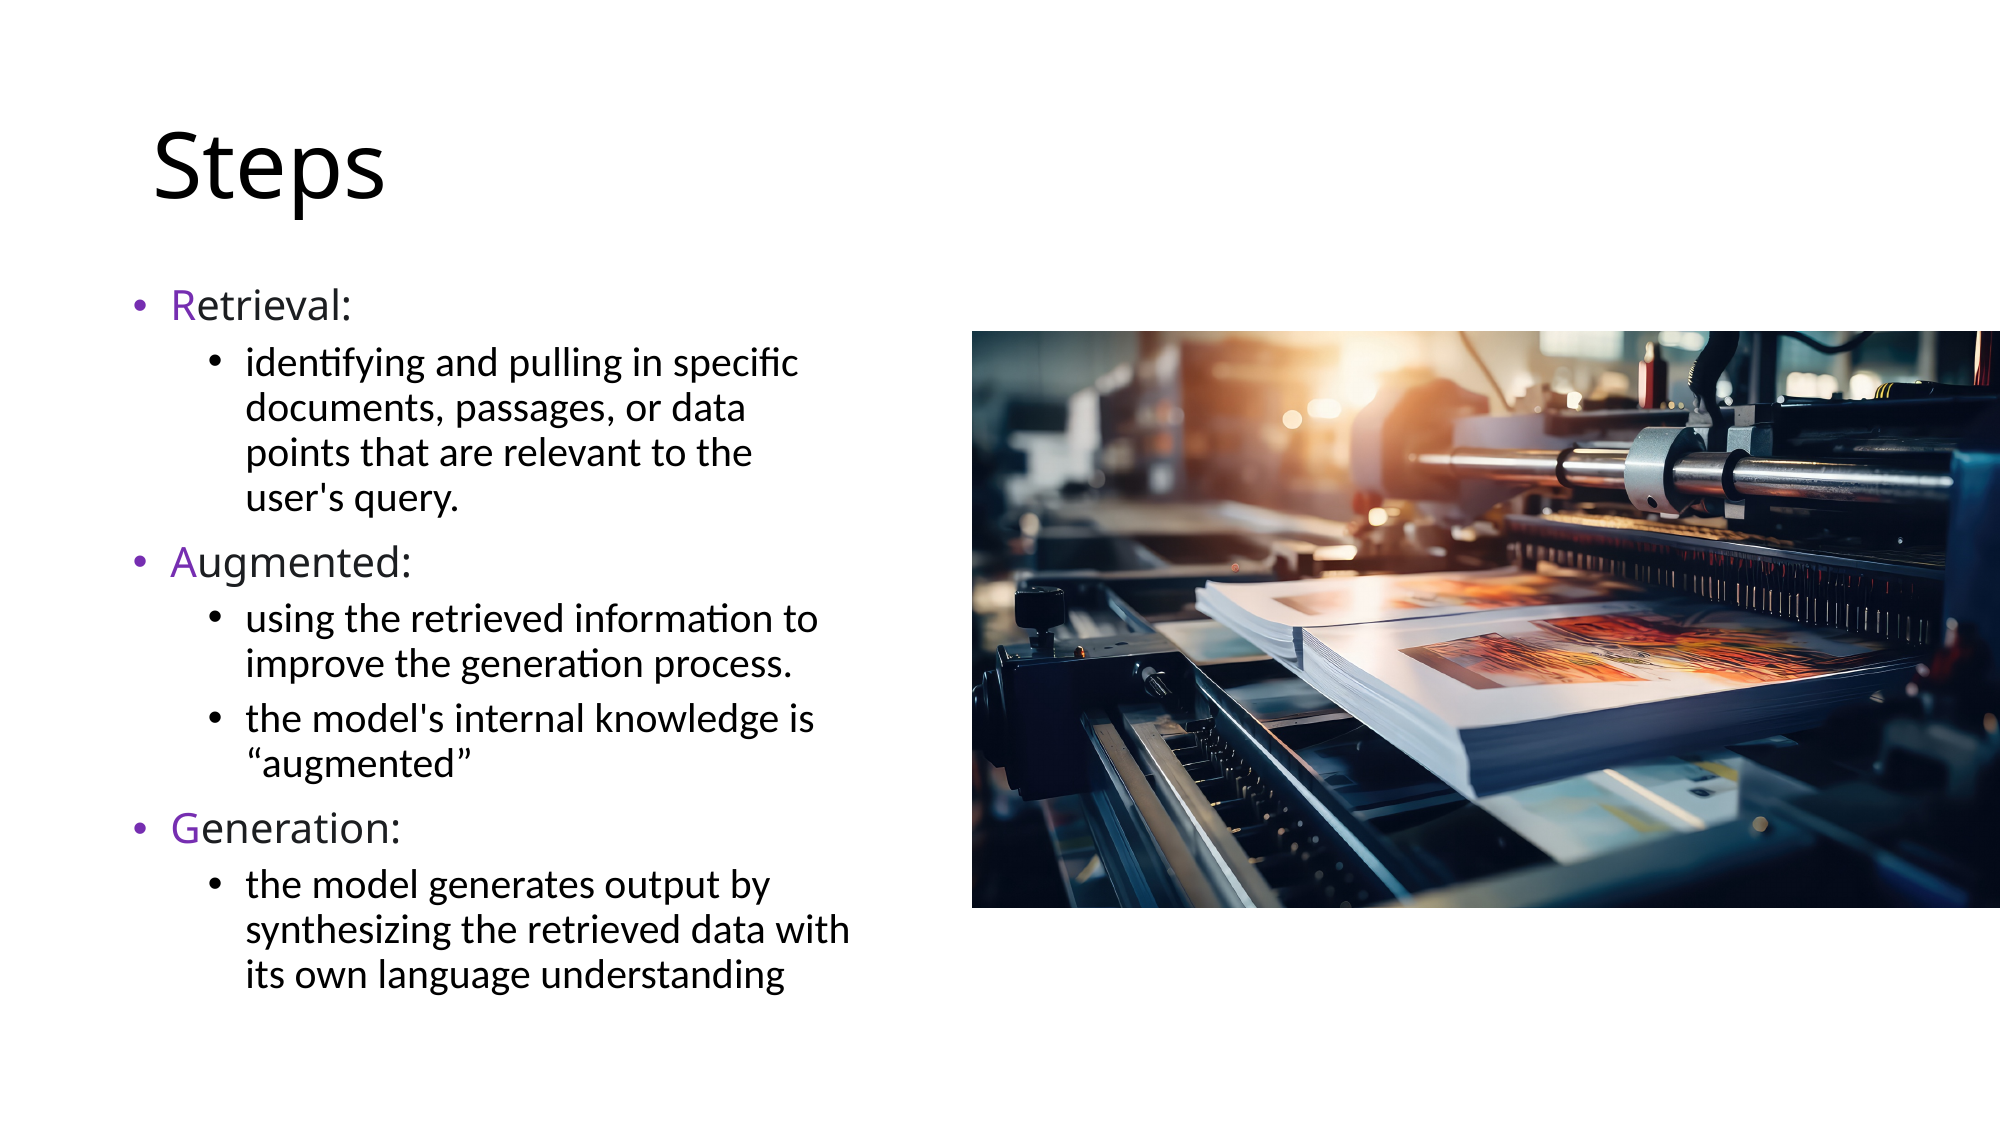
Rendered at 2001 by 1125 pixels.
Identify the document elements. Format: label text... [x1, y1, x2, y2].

list Retrieval: identifying and pulling in specific documents, passages, or data points that are relevant to the user's query. Augmented: using the retrieved information to improve the generation process. the model's internal knowledge is “augmented” Generation: the model generates output by synthesizing the retrieved data with its own language understanding [117, 277, 869, 908]
title Steps [137, 59, 1863, 278]
picture [972, 331, 2000, 908]
